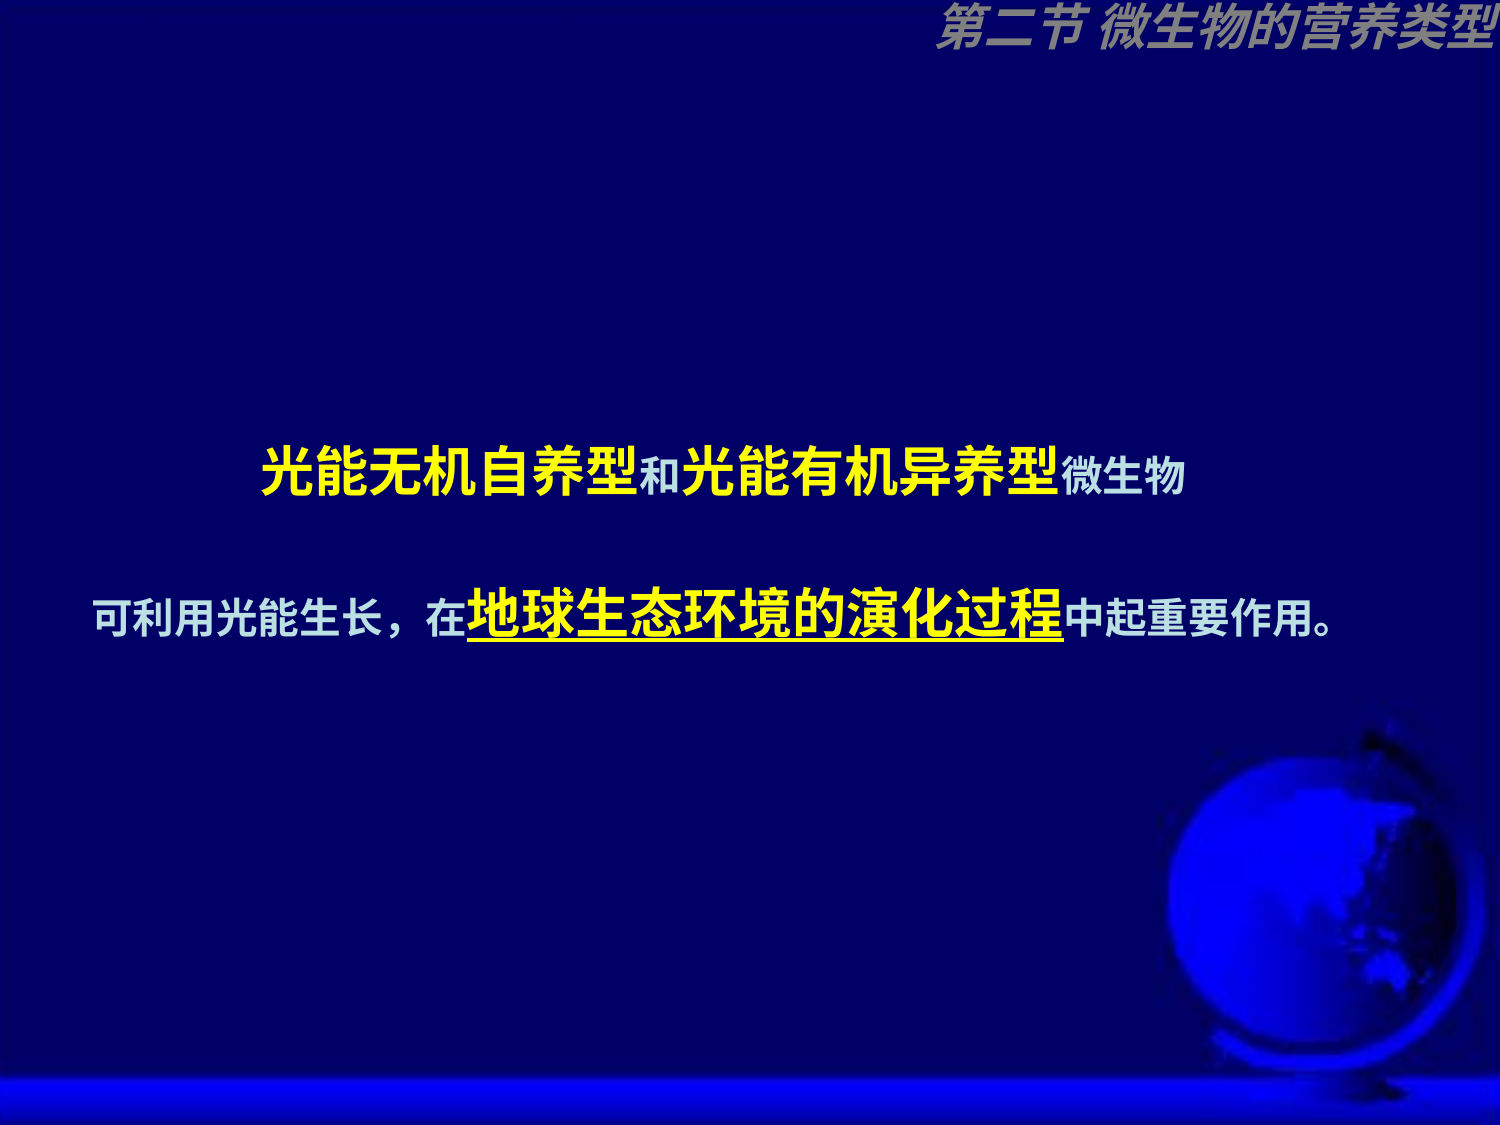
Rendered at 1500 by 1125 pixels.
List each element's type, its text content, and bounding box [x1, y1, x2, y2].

picture [0, 0, 1500, 1125]
text_box 第二节 微生物的营养类型 [919, 0, 1500, 63]
text_box 光能无机自养型和光能有机异养型微生物 可利用光能生长，在地球生态环境的演化过程中起重要作用。 [0, 351, 1447, 653]
